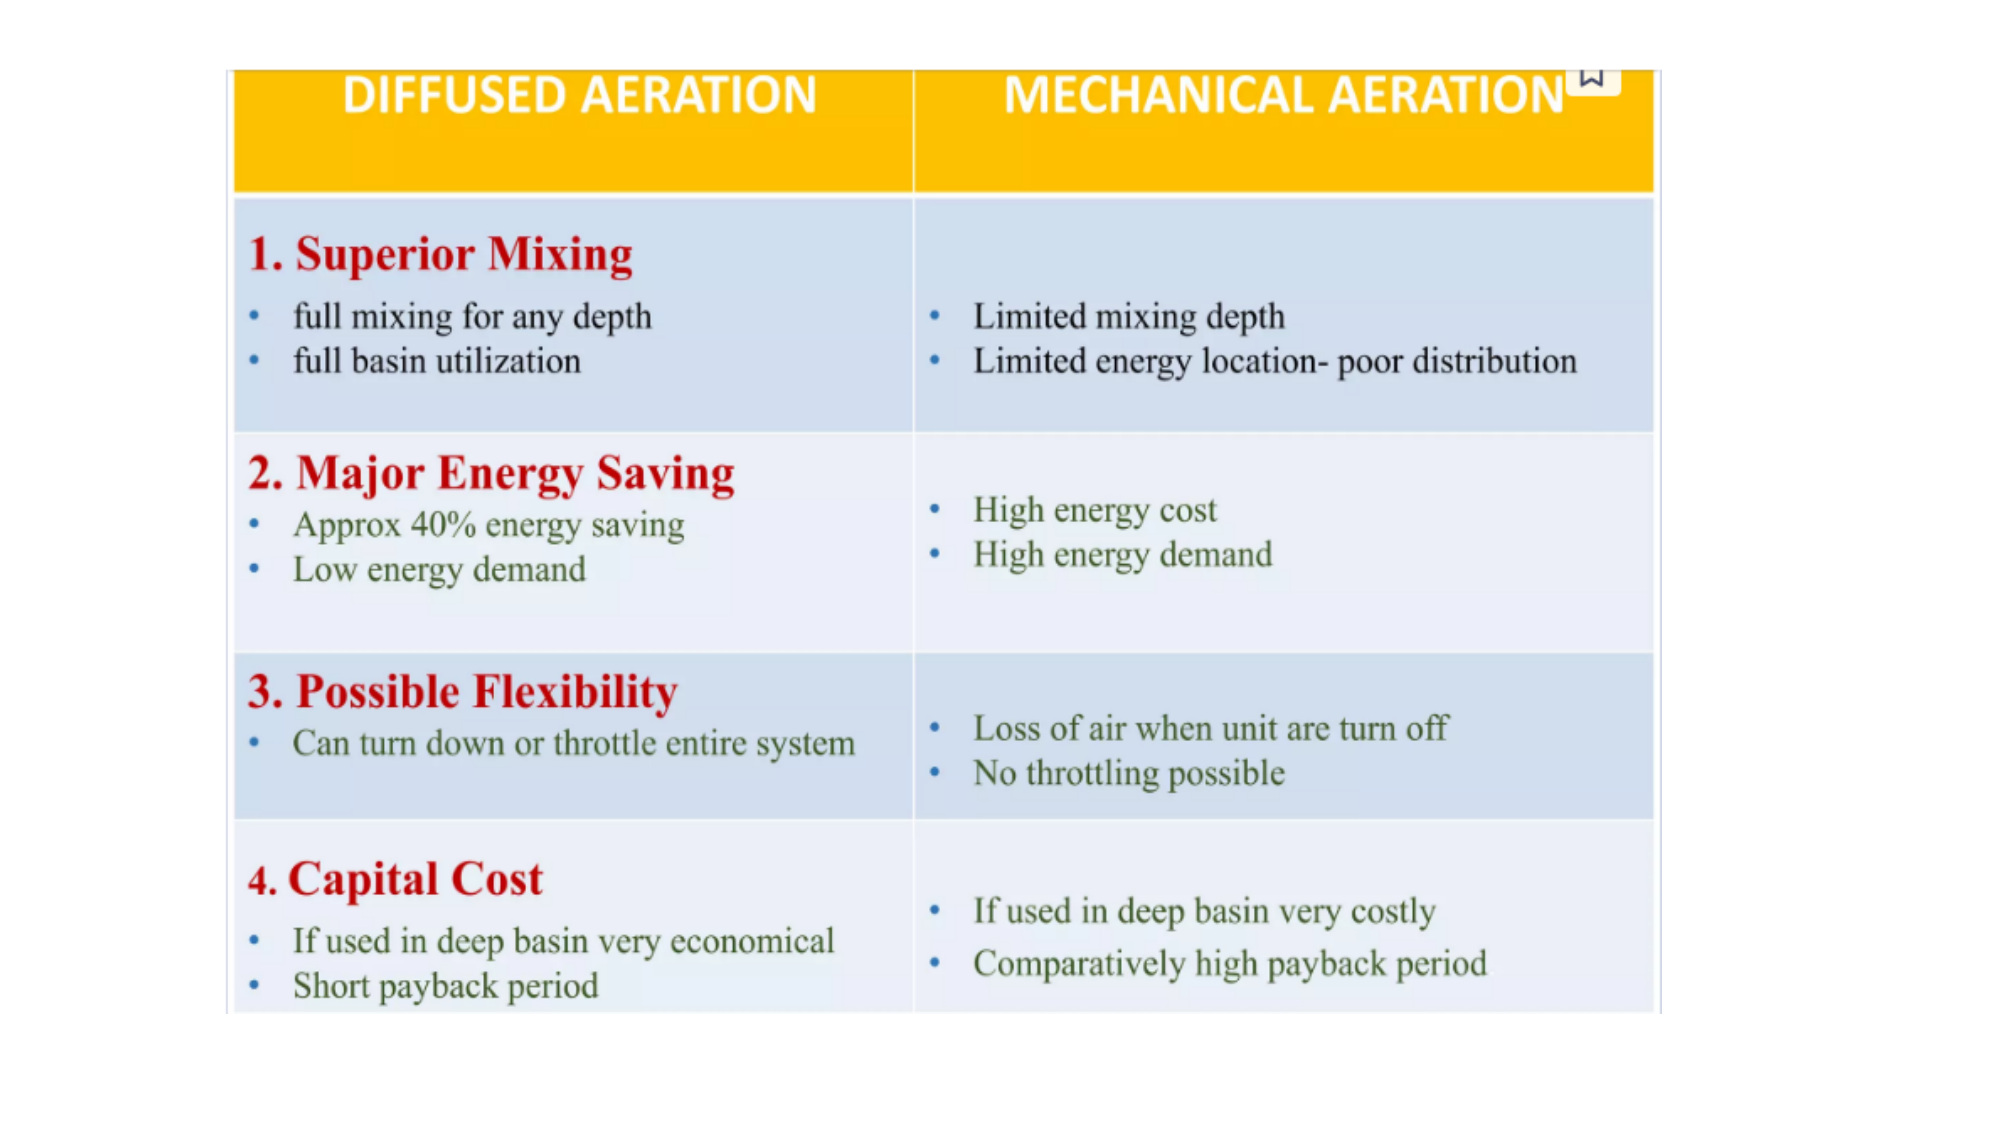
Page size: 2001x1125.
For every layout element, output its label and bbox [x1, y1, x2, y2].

list [218, 58, 1662, 1014]
